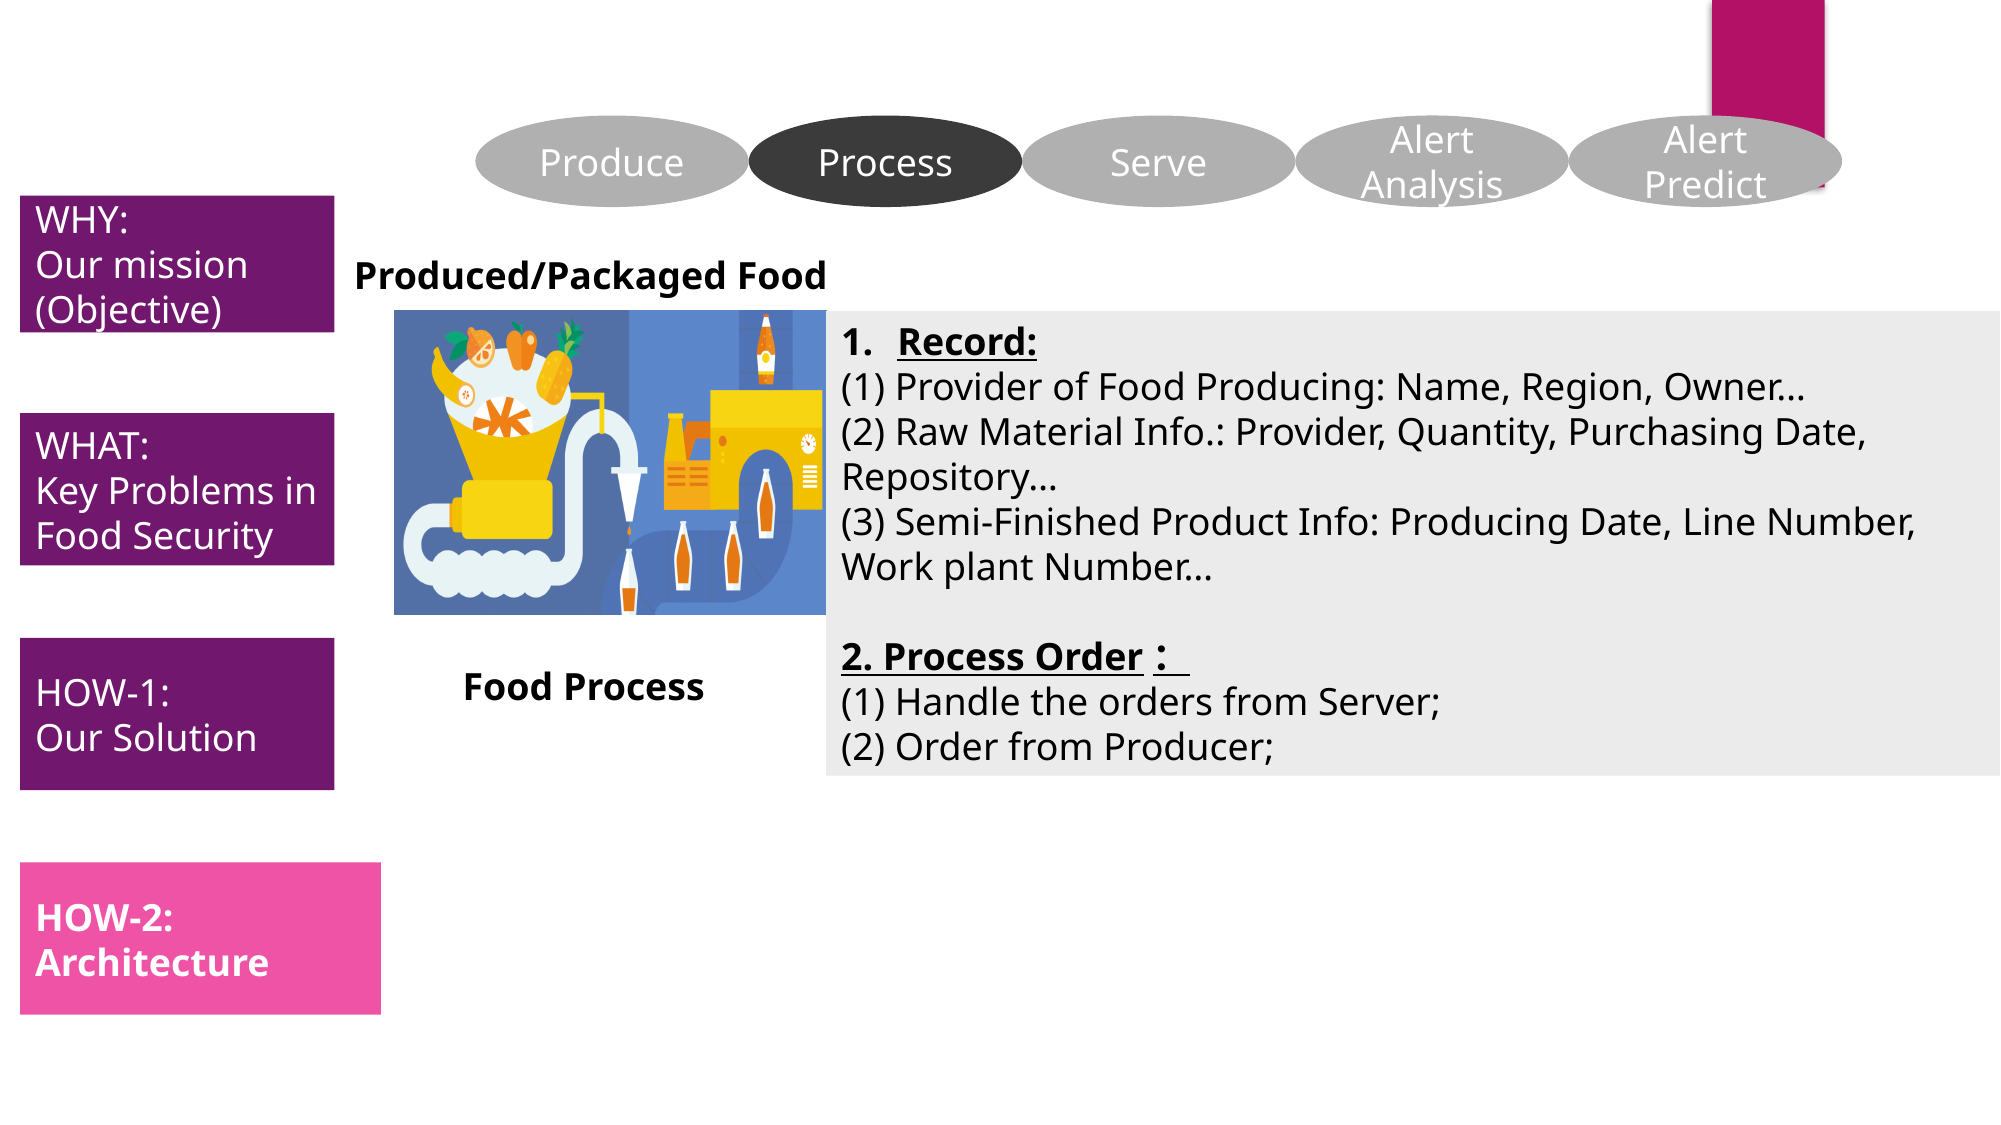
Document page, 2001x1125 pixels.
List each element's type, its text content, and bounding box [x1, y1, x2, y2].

text_box Produced/Packaged Food [339, 244, 882, 305]
text_box HOW-1: Our Solution [19, 636, 336, 792]
text_box Record: (1) Provider of Food Producing: Name, Region, Owner… (2) Raw Material Info.: Provider, Quantity, Purchasing Date, Repository… (3) Semi-Finished Product Info: Producing Date, Line Number, Work plant Number… 2. Process Order： (1) Handle the orders from Server; (2) Order from Producer; [826, 310, 2000, 776]
text_box Alert Predict [1567, 113, 1844, 209]
text_box Produce [473, 113, 749, 209]
text_box WHAT: Key Problems in Food Security [19, 412, 336, 567]
text_box WHY: Our mission (Objective) [19, 194, 336, 334]
text_box Alert Analysis [1293, 113, 1569, 209]
text_box HOW-2: Architecture [19, 861, 383, 1016]
picture [394, 310, 827, 615]
text_box Food Process [447, 655, 745, 716]
text_box Serve [1020, 113, 1295, 209]
text_box Process [747, 113, 1022, 209]
